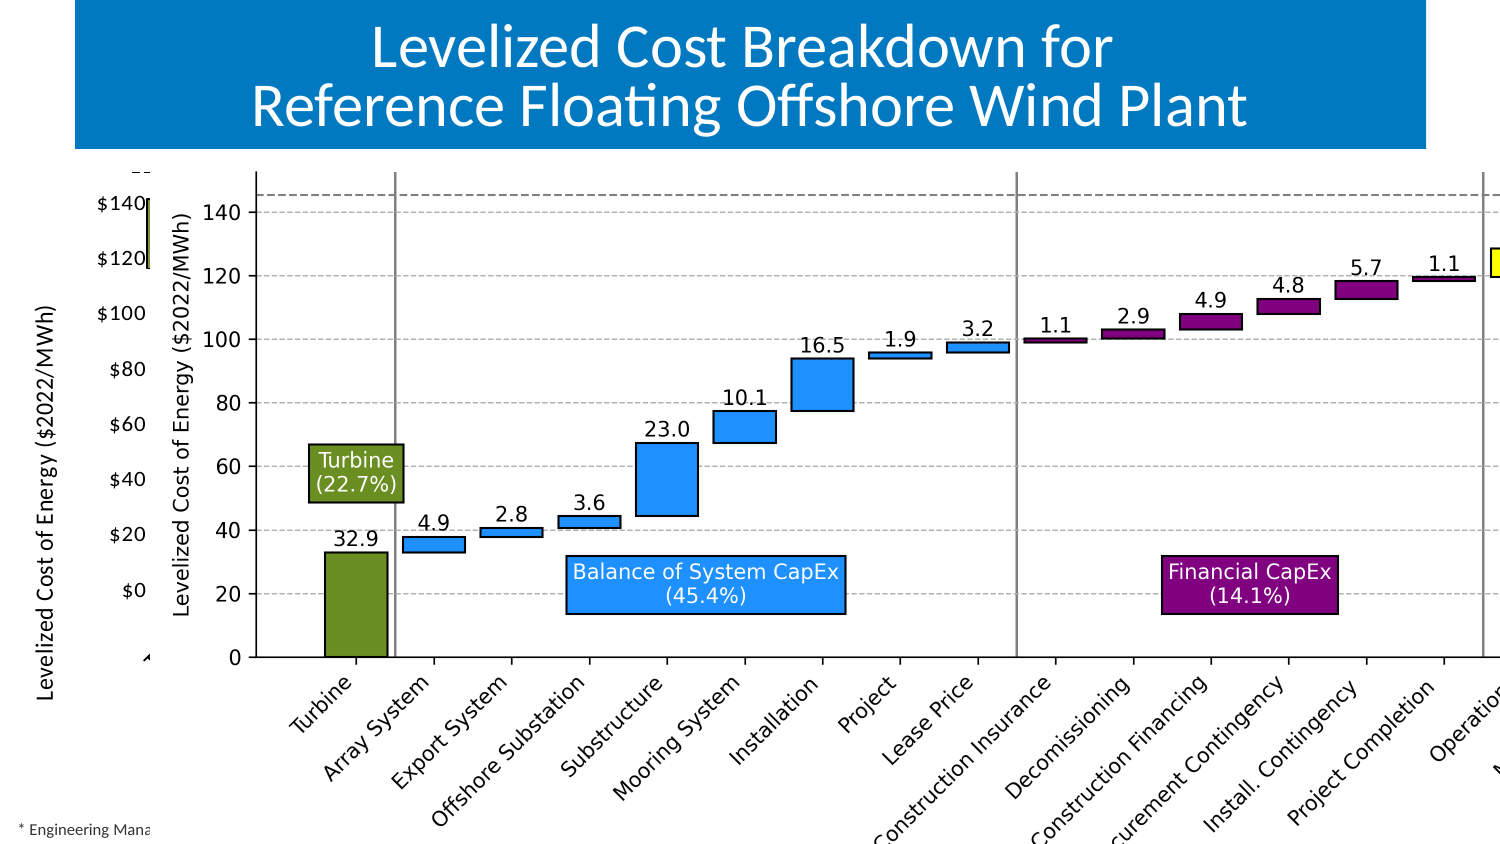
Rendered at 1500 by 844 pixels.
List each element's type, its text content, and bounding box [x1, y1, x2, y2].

chart [0, 148, 1500, 844]
title Levelized Cost Breakdown for Reference Floating Offshore Wind Plant [75, 0, 1427, 147]
picture [149, 149, 1500, 844]
